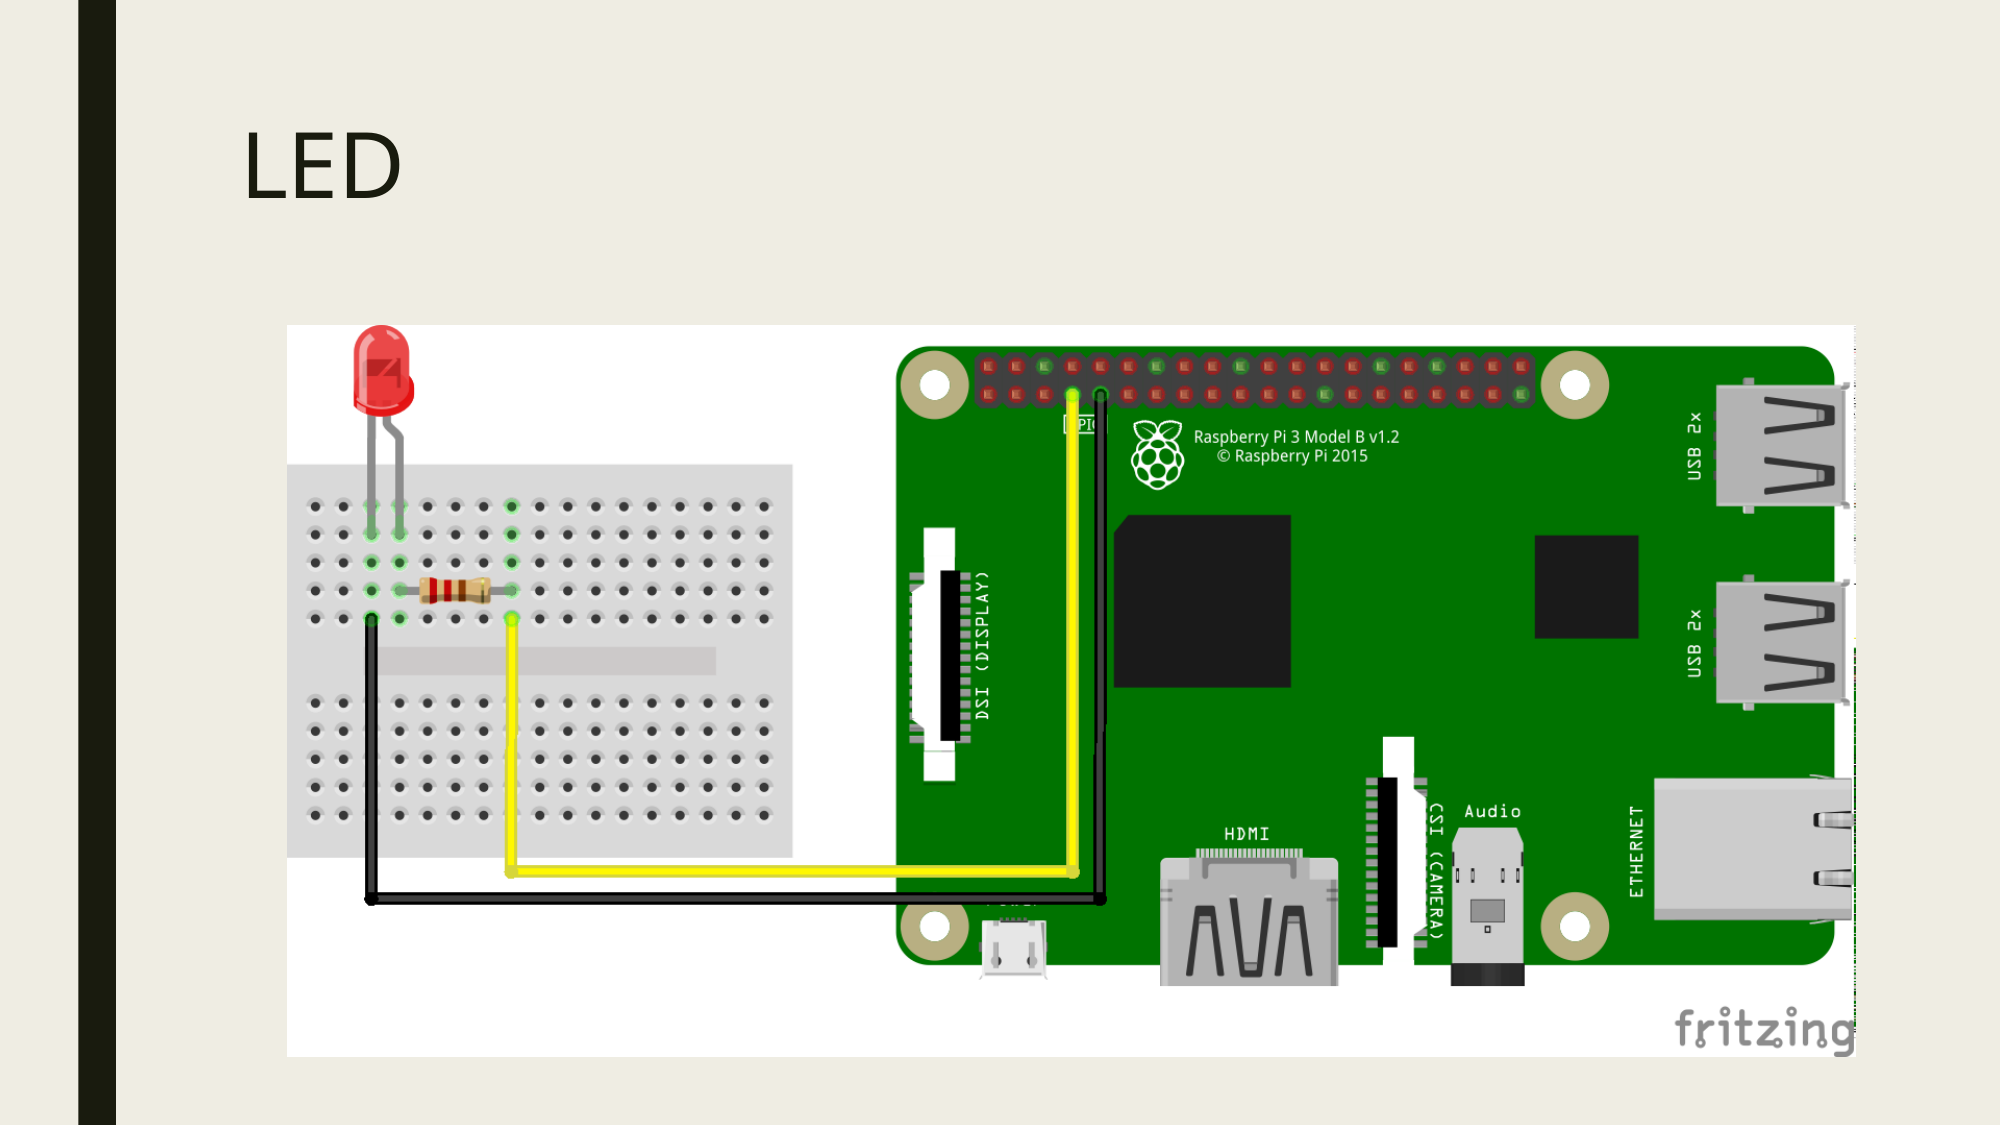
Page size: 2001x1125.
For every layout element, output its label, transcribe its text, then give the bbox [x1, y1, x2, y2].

title LED [225, 112, 1800, 357]
picture [286, 325, 1856, 1057]
